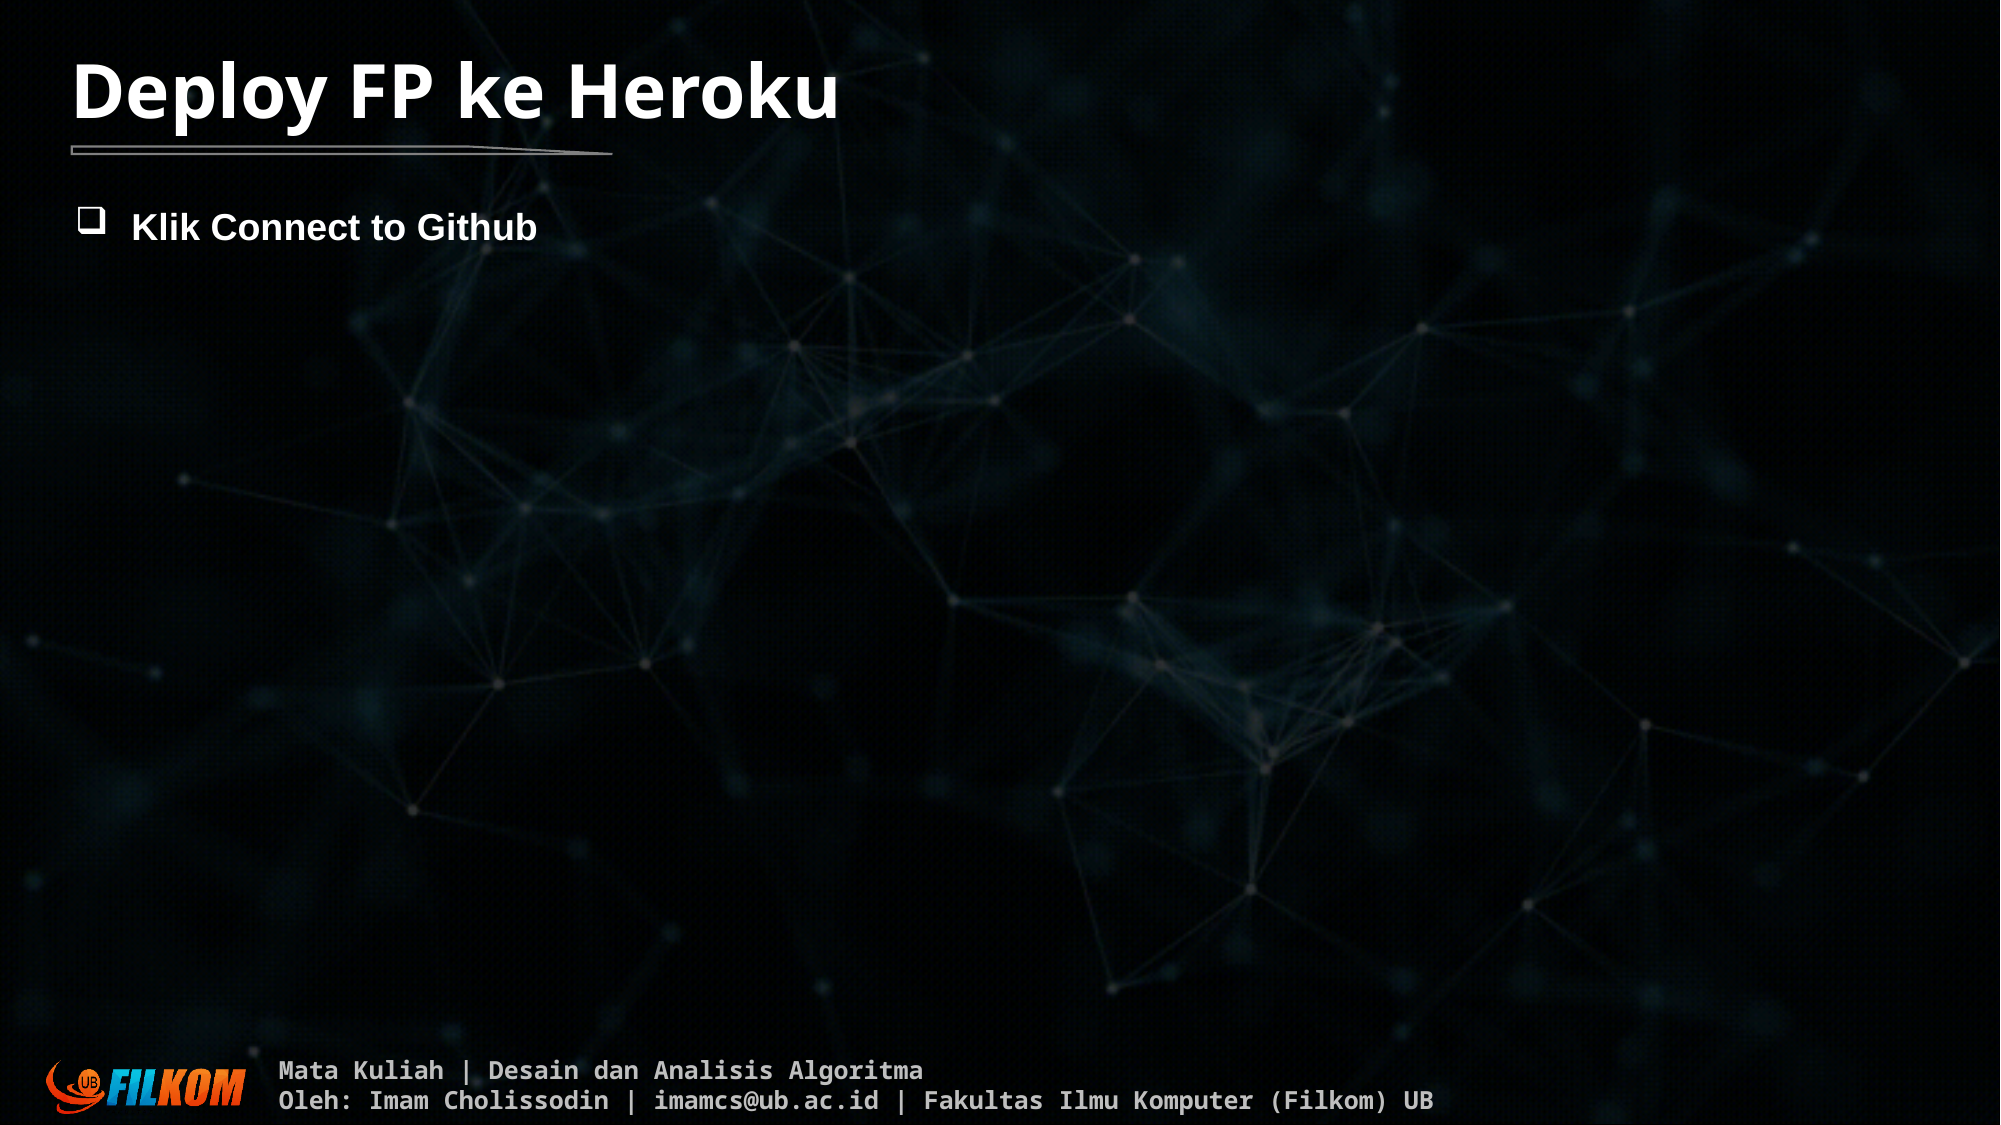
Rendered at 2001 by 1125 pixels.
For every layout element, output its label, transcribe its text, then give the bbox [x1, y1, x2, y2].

text_box [0, 0, 2000, 1125]
text_box [70, 145, 613, 156]
picture [46, 1060, 246, 1114]
text_box Klik Connect to Github [60, 195, 1859, 977]
title Deploy FP ke Heroku [55, 13, 1734, 175]
text_box Mata Kuliah | Desain dan Analisis Algoritma Oleh: Imam Cholissodin | imamcs@ub.ac.id | Fakultas Ilmu Komputer (Filkom) UB [264, 1047, 1517, 1122]
